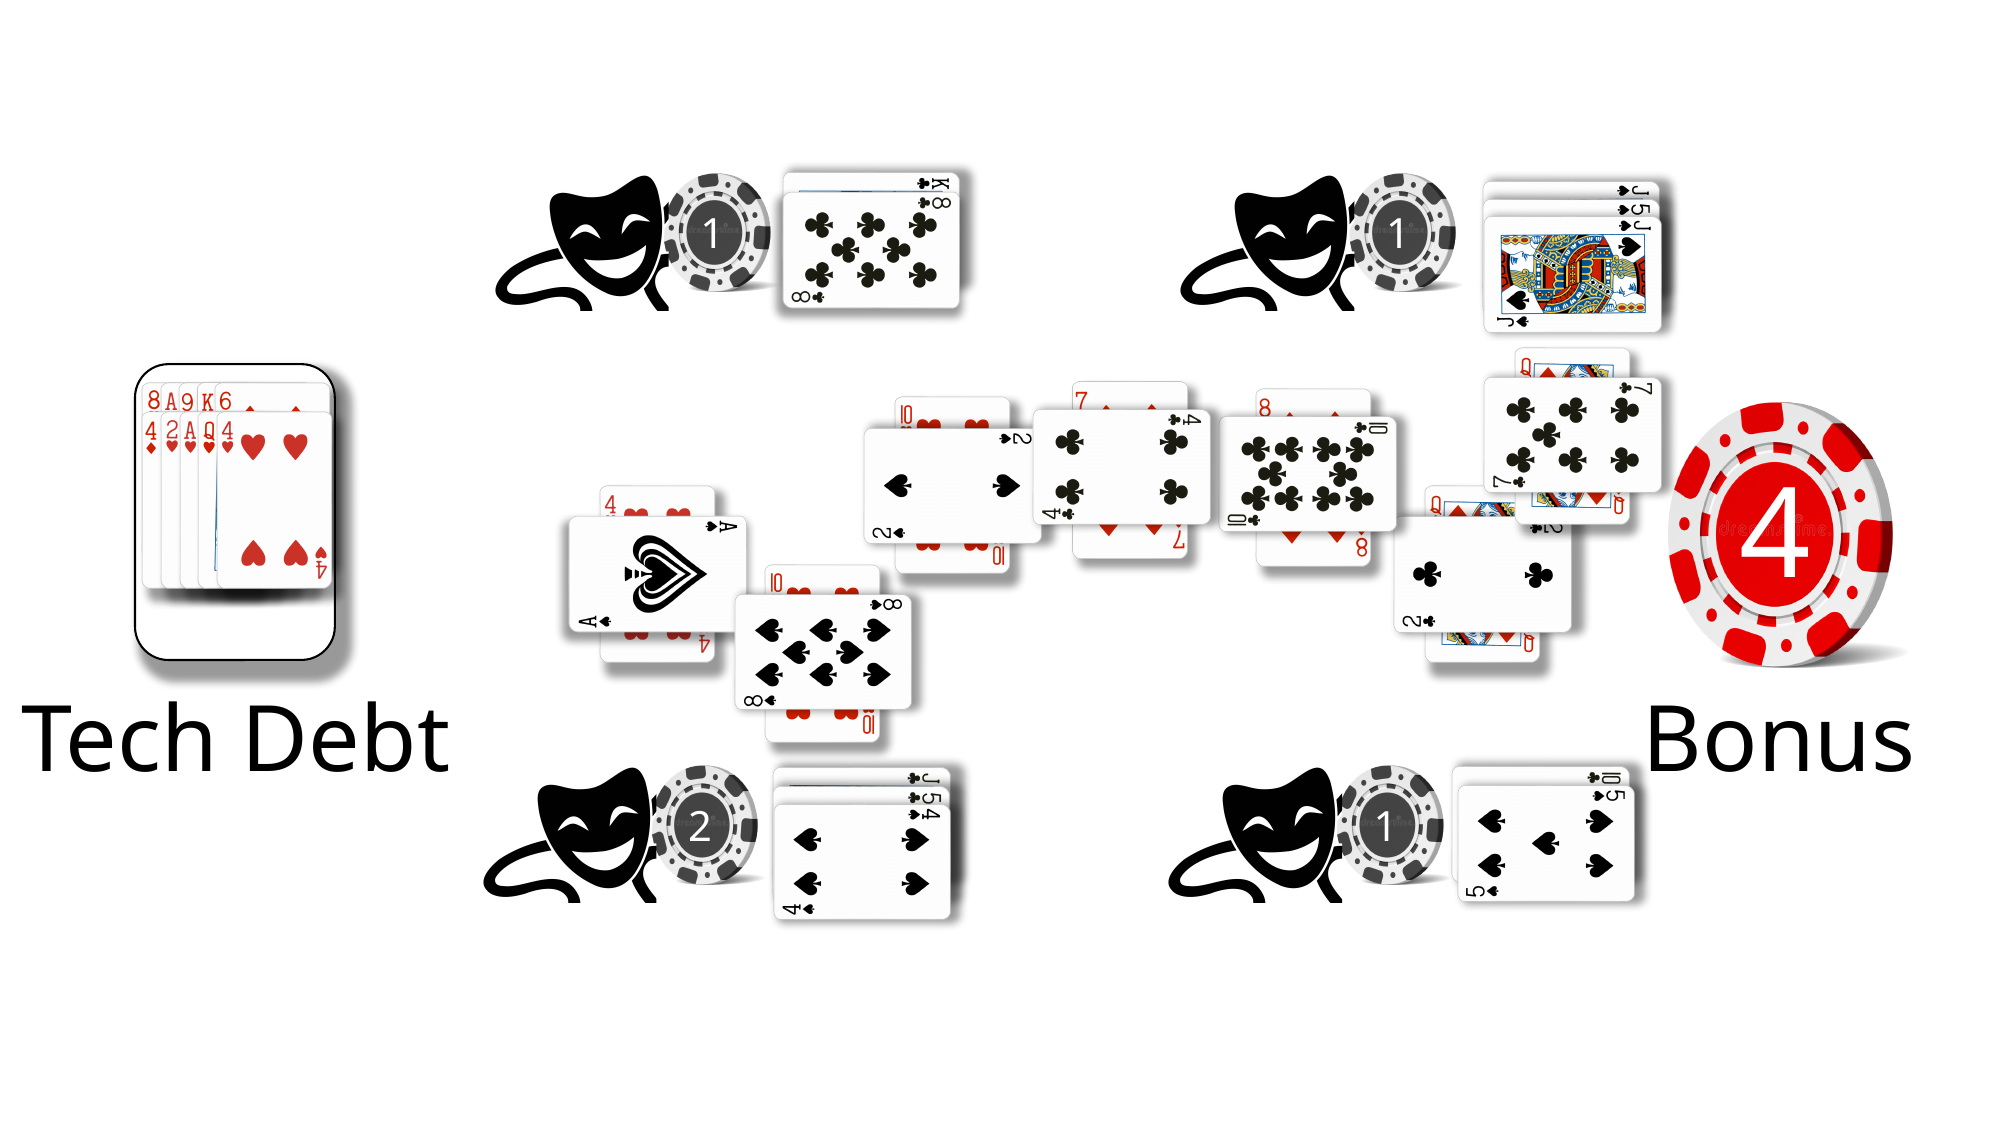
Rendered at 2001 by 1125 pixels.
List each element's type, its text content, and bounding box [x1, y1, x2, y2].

picture [141, 382, 333, 589]
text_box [1629, 370, 1921, 679]
picture [1178, 159, 1469, 311]
text_box [133, 363, 336, 662]
picture [735, 562, 951, 951]
picture [493, 140, 960, 339]
picture [1219, 150, 1662, 663]
picture [864, 377, 1211, 574]
picture [1166, 734, 1635, 932]
text_box Bonus [1628, 672, 1931, 798]
picture [481, 751, 771, 903]
picture [569, 485, 747, 663]
text_box Tech Debt [6, 672, 465, 798]
